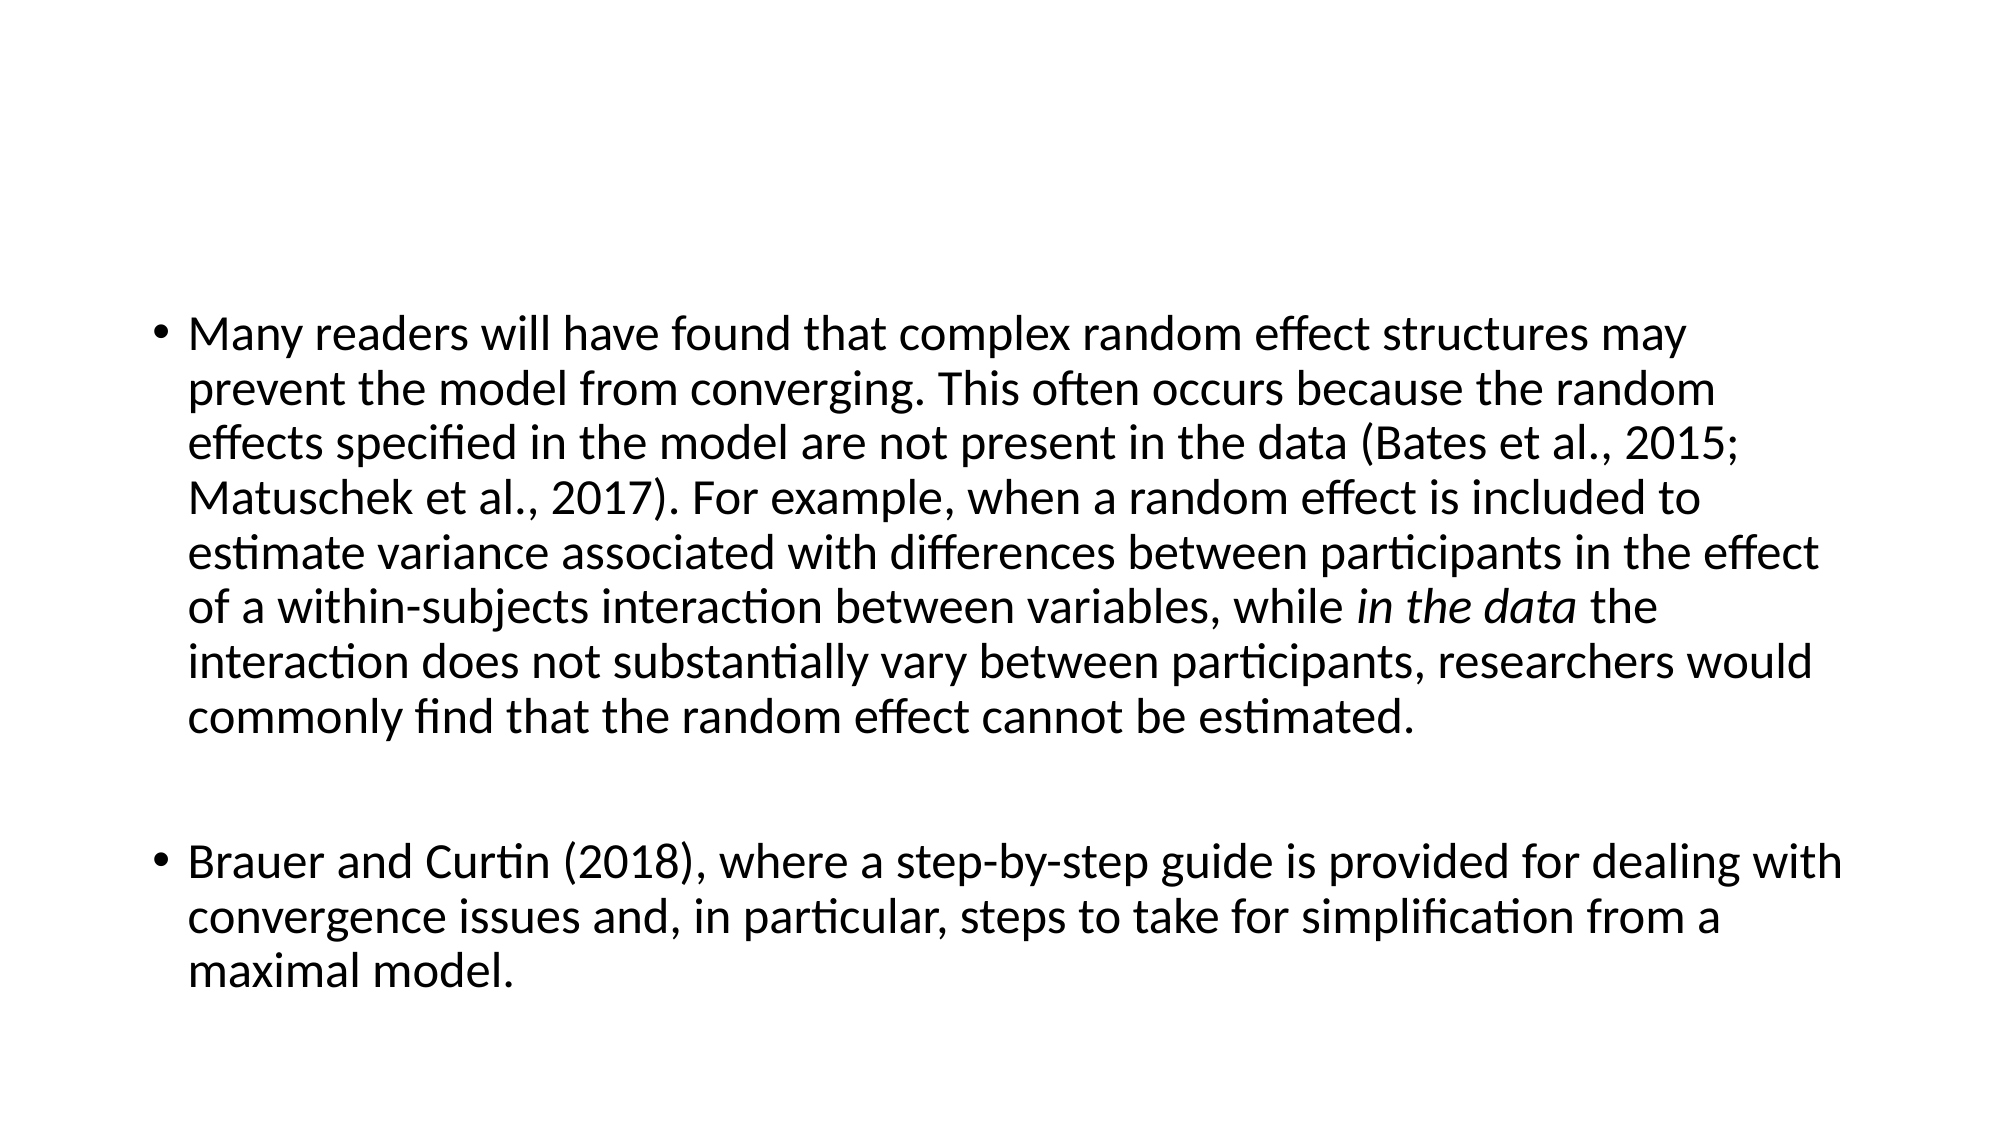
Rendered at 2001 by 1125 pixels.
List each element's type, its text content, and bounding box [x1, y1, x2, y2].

list Many readers will have found that complex random effect structures may prevent the model from converging. This often occurs because the random effects specified in the model are not present in the data (Bates et al., 2015; Matuschek et al., 2017). For example, when a random effect is included to estimate variance associated with differences between participants in the effect of a within-subjects interaction between variables, while in the data the interaction does not substantially vary between participants, researchers would commonly find that the random effect cannot be estimated. Brauer and Curtin (2018), where a step-by-step guide is provided for dealing with convergence issues and, in particular, steps to take for simplification from a maximal model. [137, 299, 1863, 1014]
